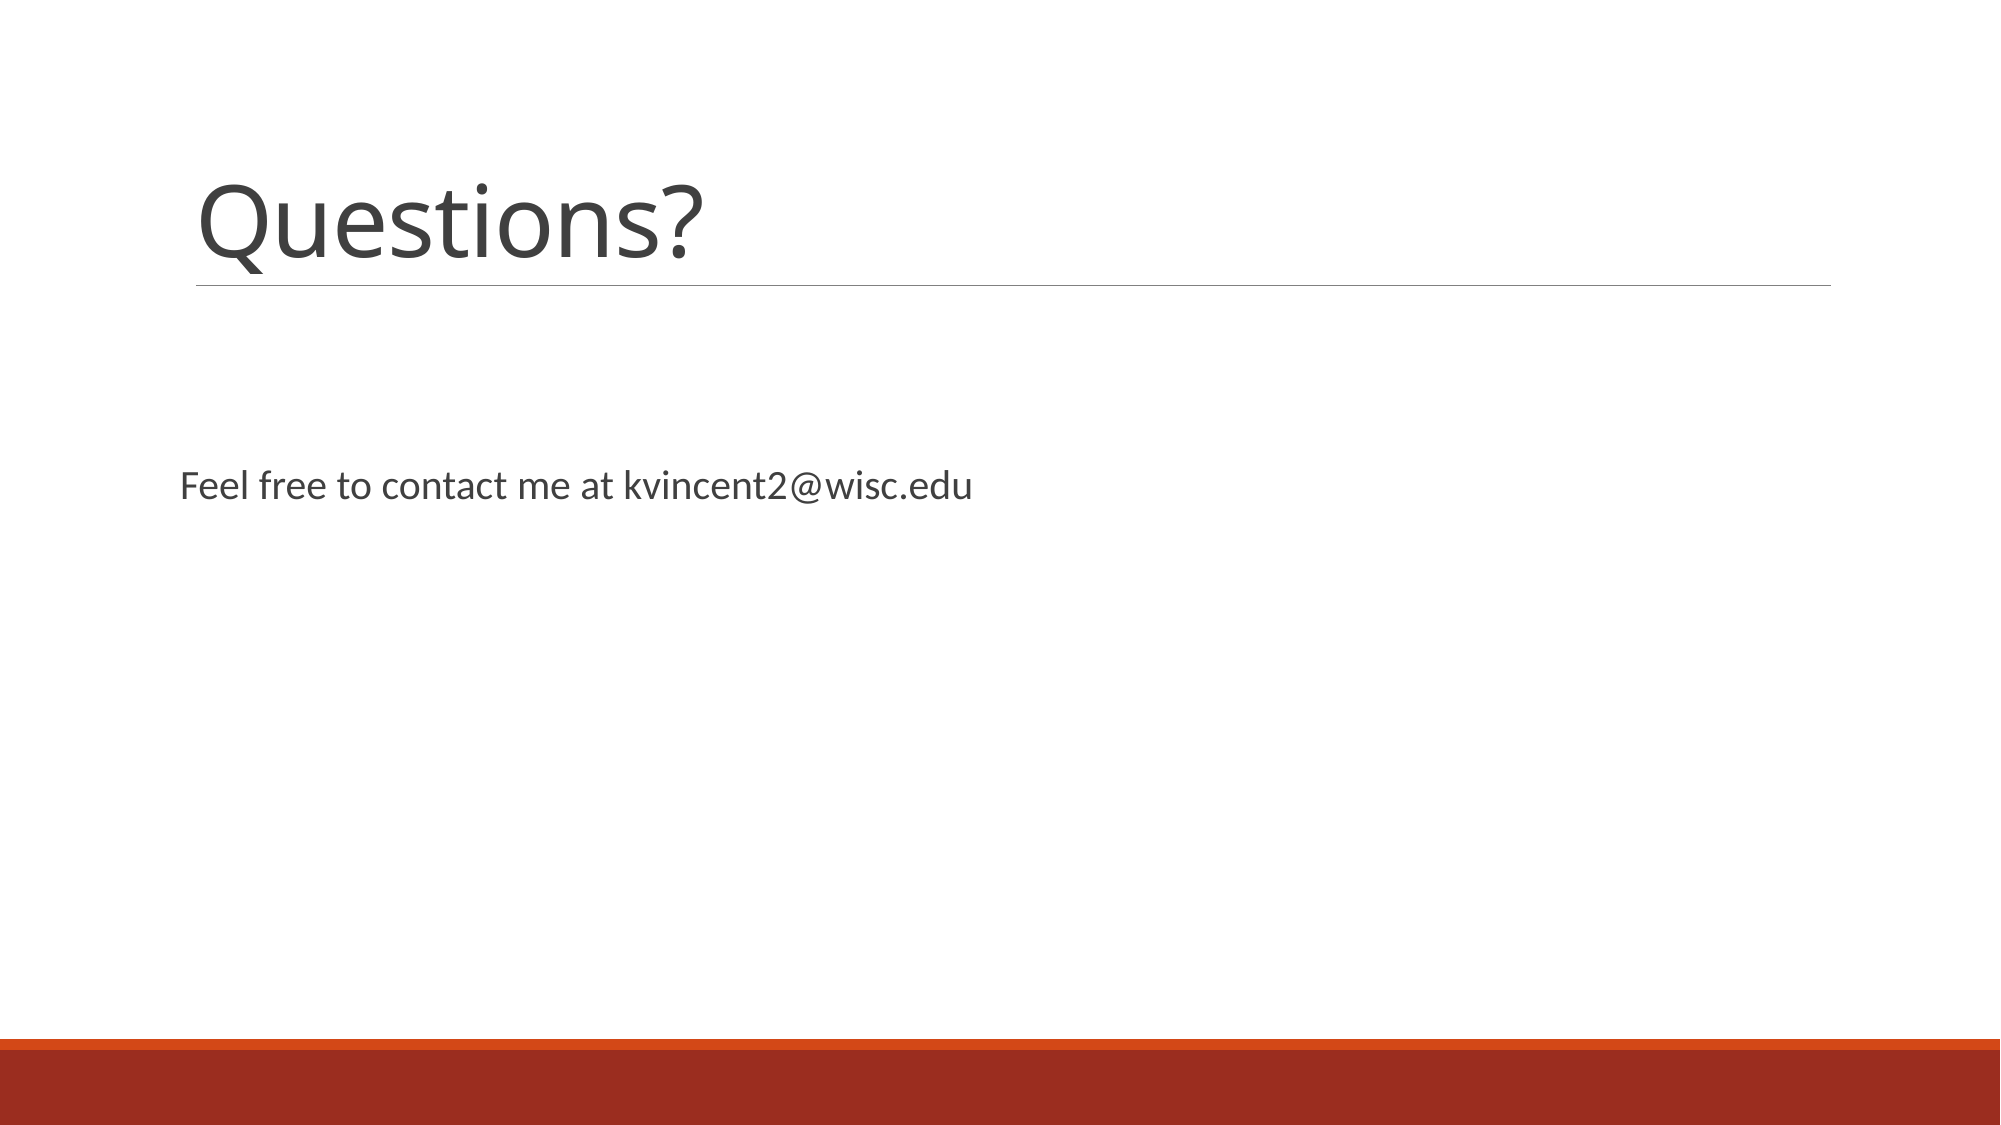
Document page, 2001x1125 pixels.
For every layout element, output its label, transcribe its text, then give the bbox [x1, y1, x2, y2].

title Questions? [180, 47, 1830, 285]
list Feel free to contact me at kvincent2@wisc.edu [180, 302, 1830, 963]
